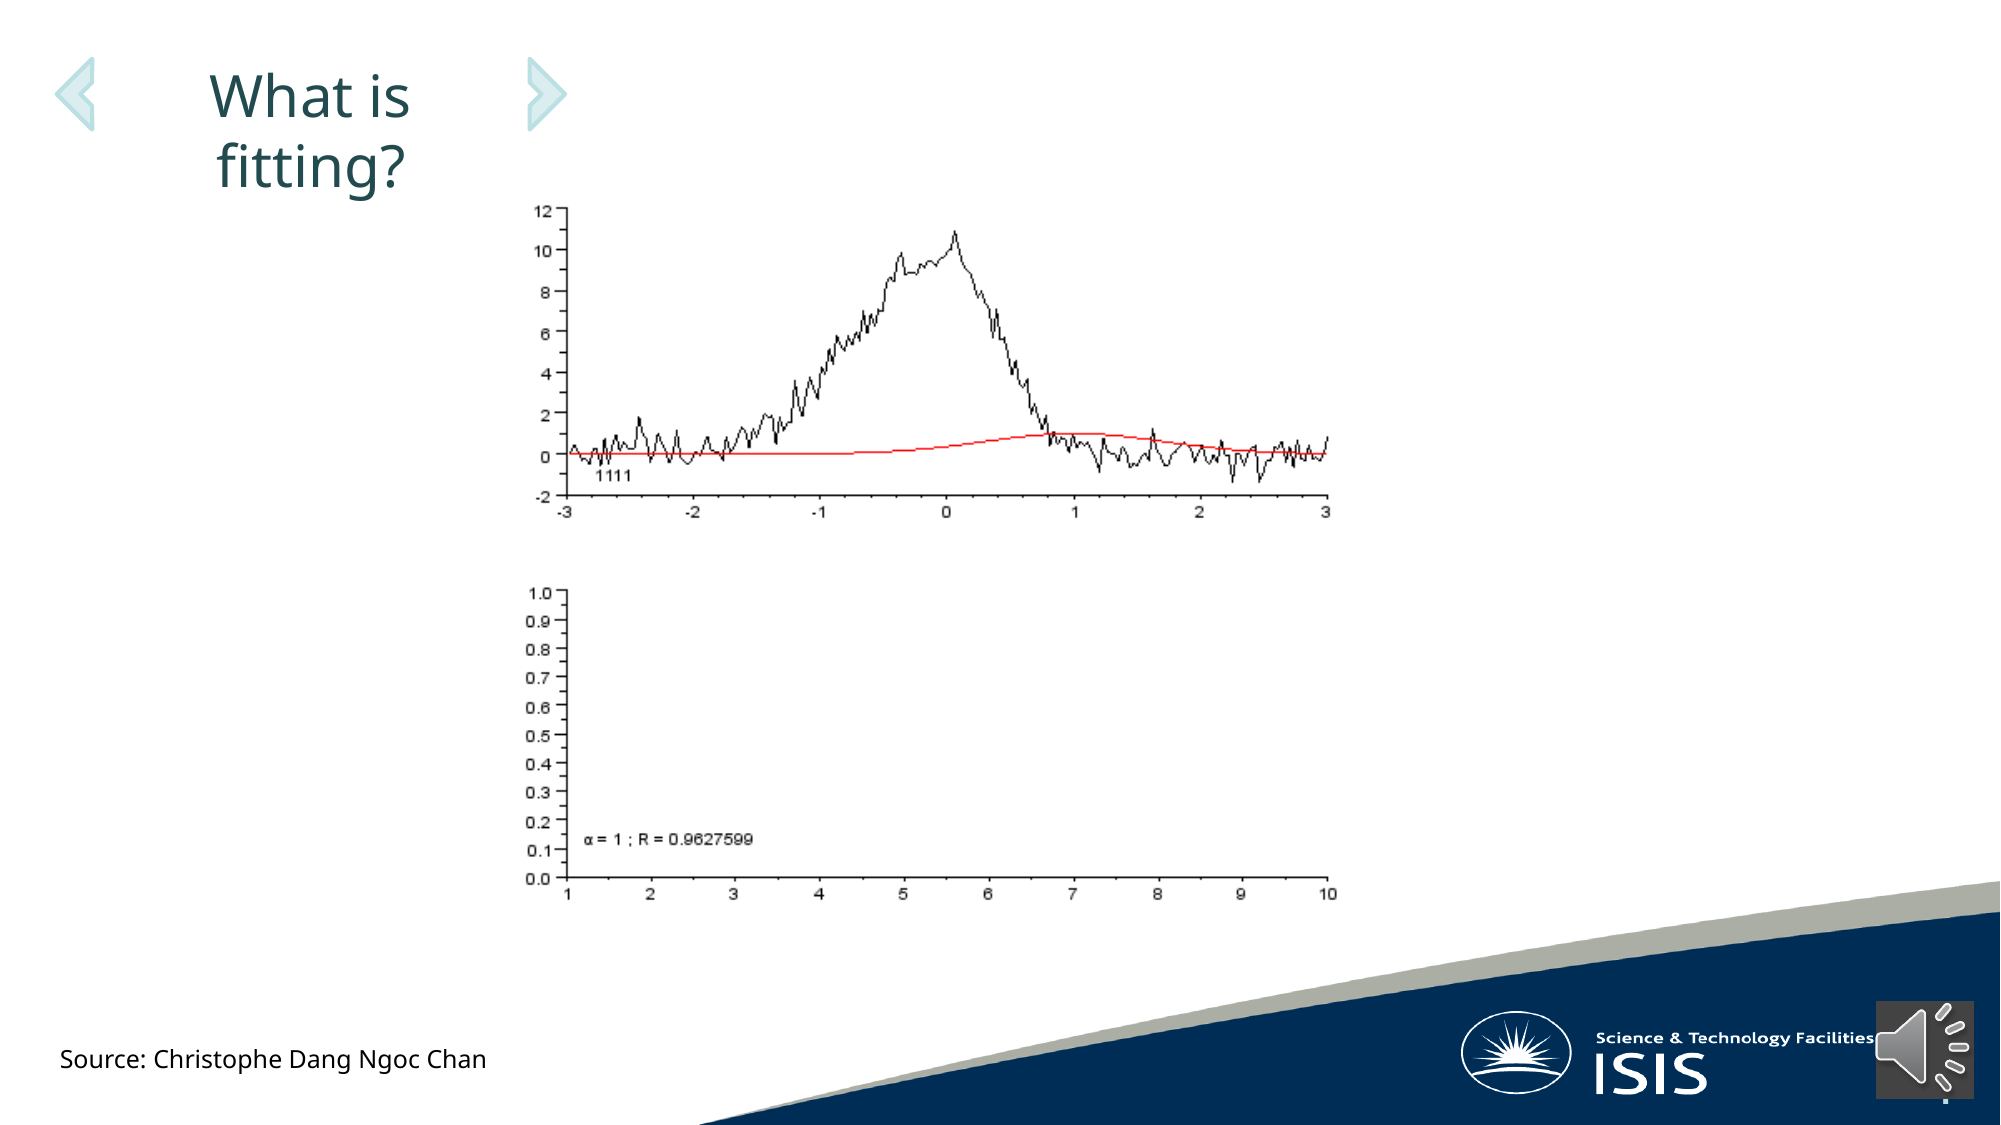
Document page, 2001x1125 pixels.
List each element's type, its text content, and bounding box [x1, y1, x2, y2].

text_box Source: Christophe Dang Ngoc Chan [45, 1036, 547, 1082]
text_box [54, 56, 95, 132]
text_box [527, 56, 568, 132]
text_box 4 [1908, 1039, 2000, 1124]
picture [0, 161, 2000, 1125]
text_box What is fitting? [95, 51, 527, 207]
